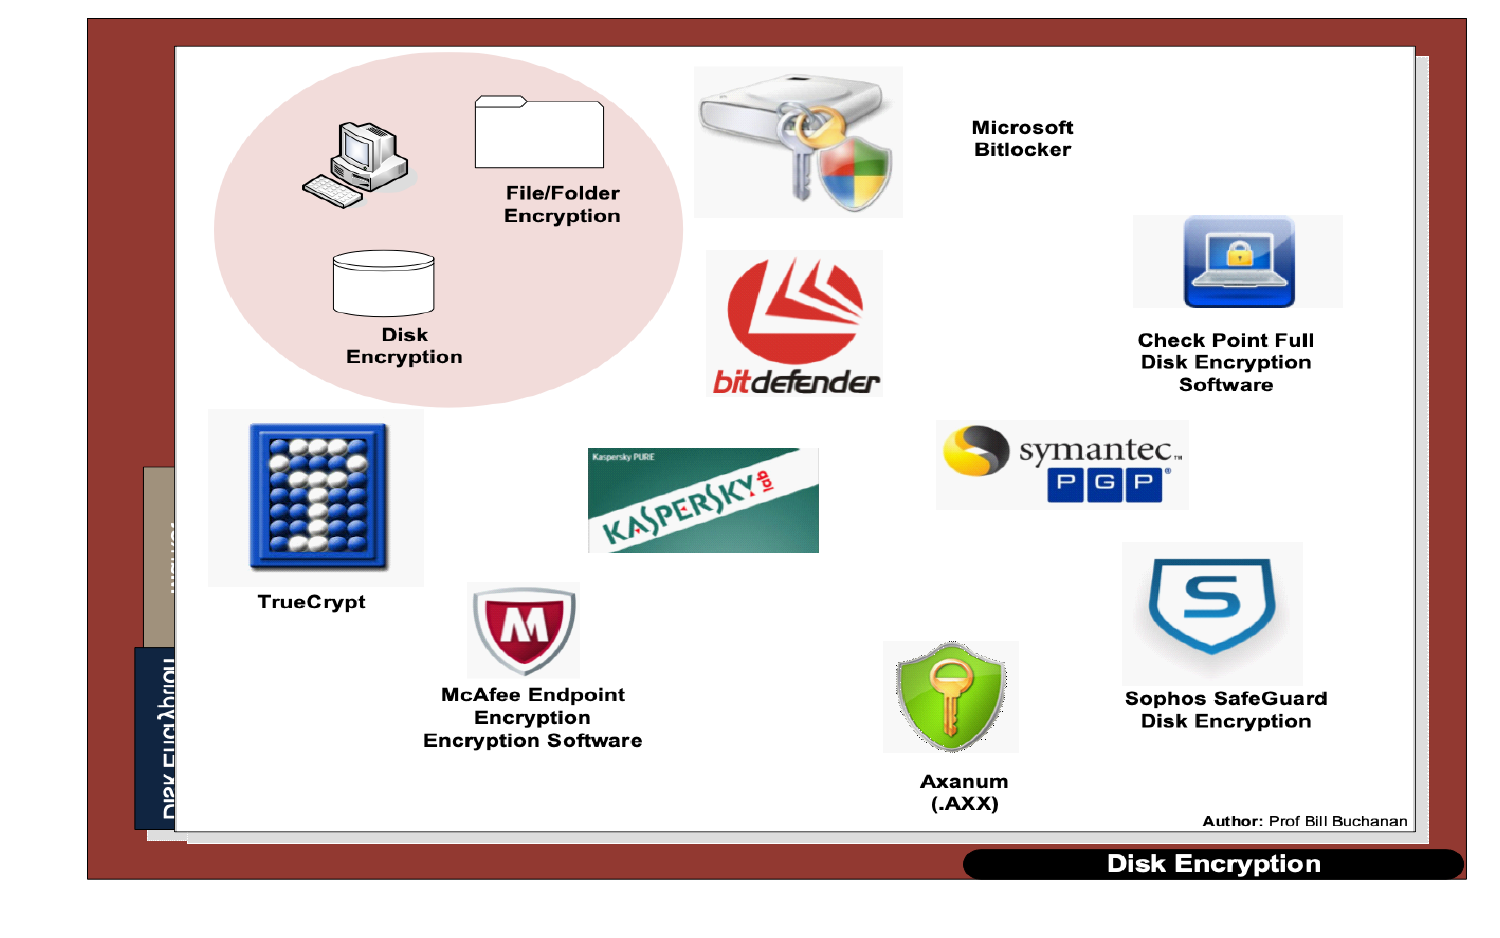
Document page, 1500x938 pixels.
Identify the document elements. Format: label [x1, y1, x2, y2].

picture [86, 17, 1469, 889]
